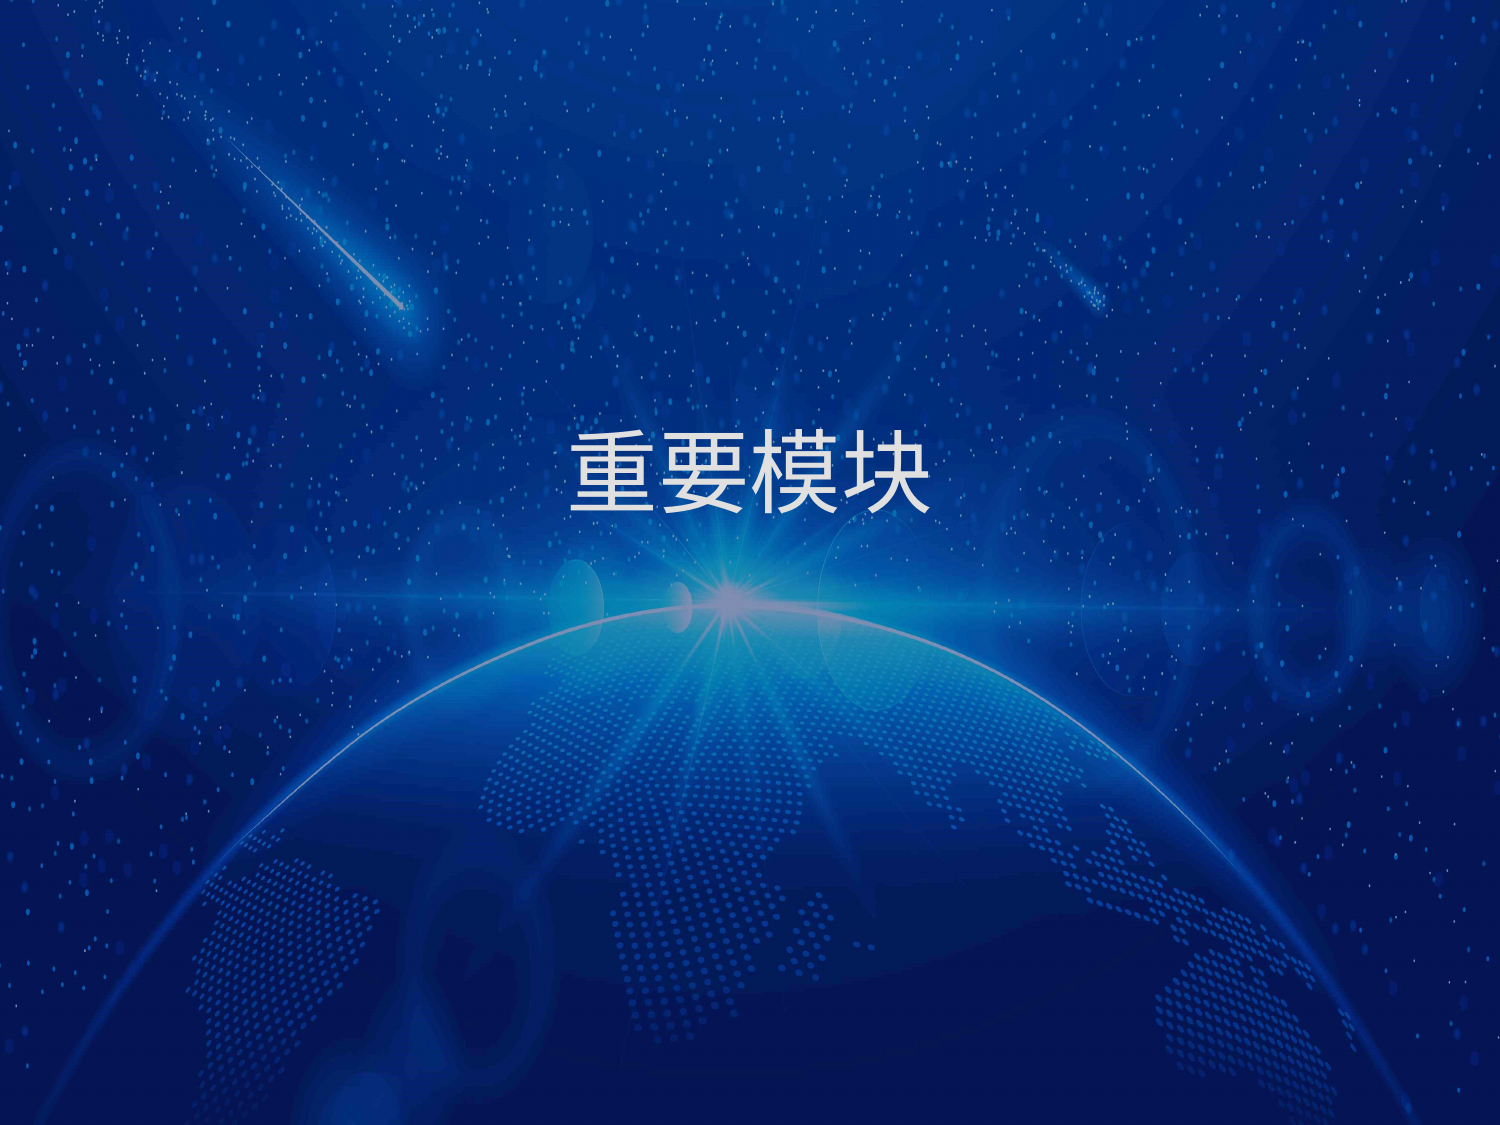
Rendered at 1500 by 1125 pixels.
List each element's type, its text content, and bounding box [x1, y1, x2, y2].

title 重要模块 [112, 349, 1388, 591]
picture [0, 0, 1500, 1125]
